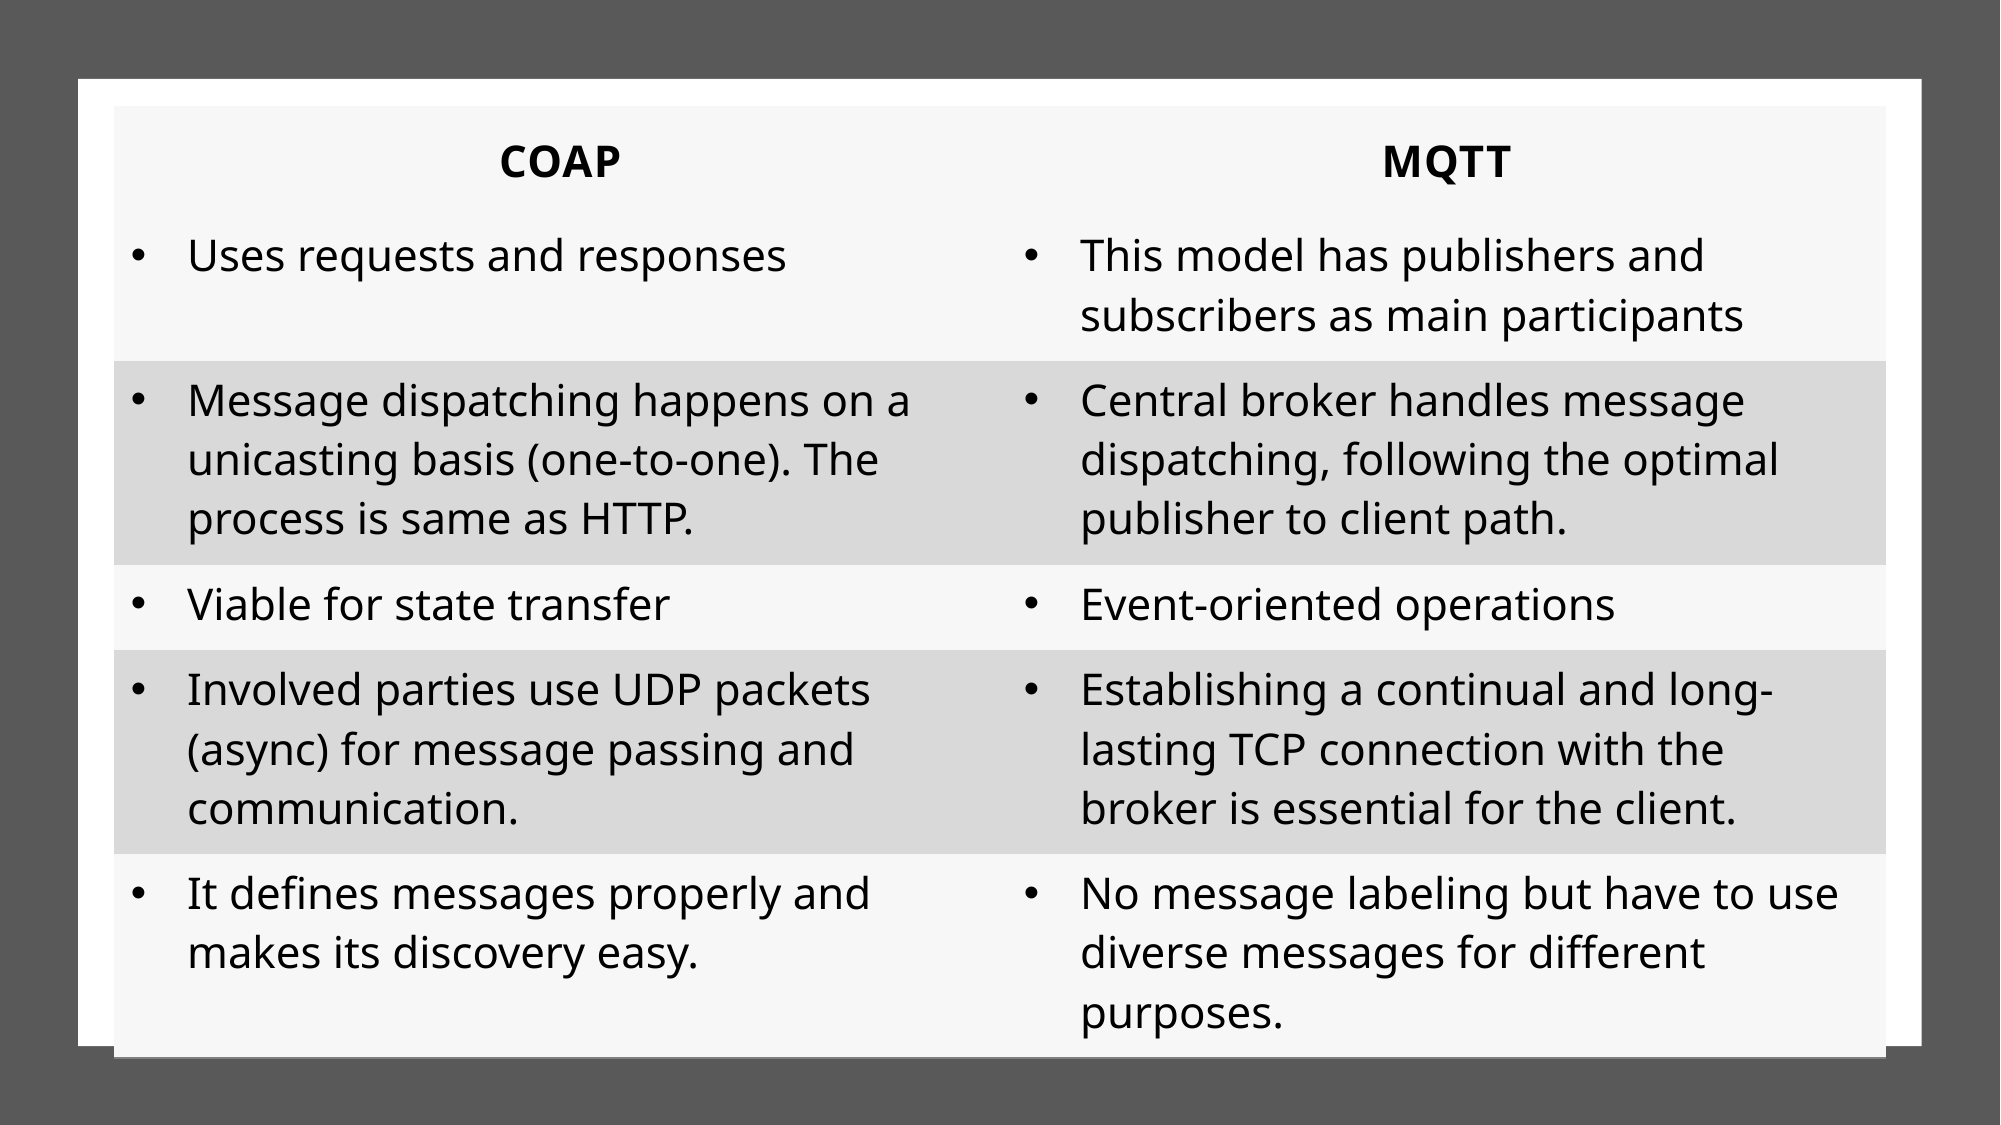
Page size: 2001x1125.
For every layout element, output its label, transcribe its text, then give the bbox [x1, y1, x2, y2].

text_box [77, 78, 1923, 1047]
table_cell Uses requests and responses [114, 216, 1007, 361]
table_cell Involved parties use UDP packets (async) for message passing and communication. [114, 650, 1007, 854]
table_header CoAP [114, 106, 1007, 216]
table_cell Message dispatching happens on a unicasting basis (one-to-one). The process is same as HTTP. [114, 361, 1007, 565]
table_cell Central broker handles message dispatching, following the optimal publisher to client path. [1007, 361, 1886, 565]
table_cell This model has publishers and subscribers as main participants [1007, 216, 1886, 361]
table_cell No message labeling but have to use diverse messages for different purposes. [1007, 854, 1886, 1057]
table_header MQTT [1007, 106, 1886, 216]
table_cell It defines messages properly and makes its discovery easy. [114, 854, 1007, 1057]
table_cell Event-oriented operations [1007, 565, 1886, 650]
table_cell Viable for state transfer [114, 565, 1007, 650]
text_box [0, 0, 2000, 1125]
table_cell Establishing a continual and long-lasting TCP connection with the broker is essential for the client. [1007, 650, 1886, 854]
